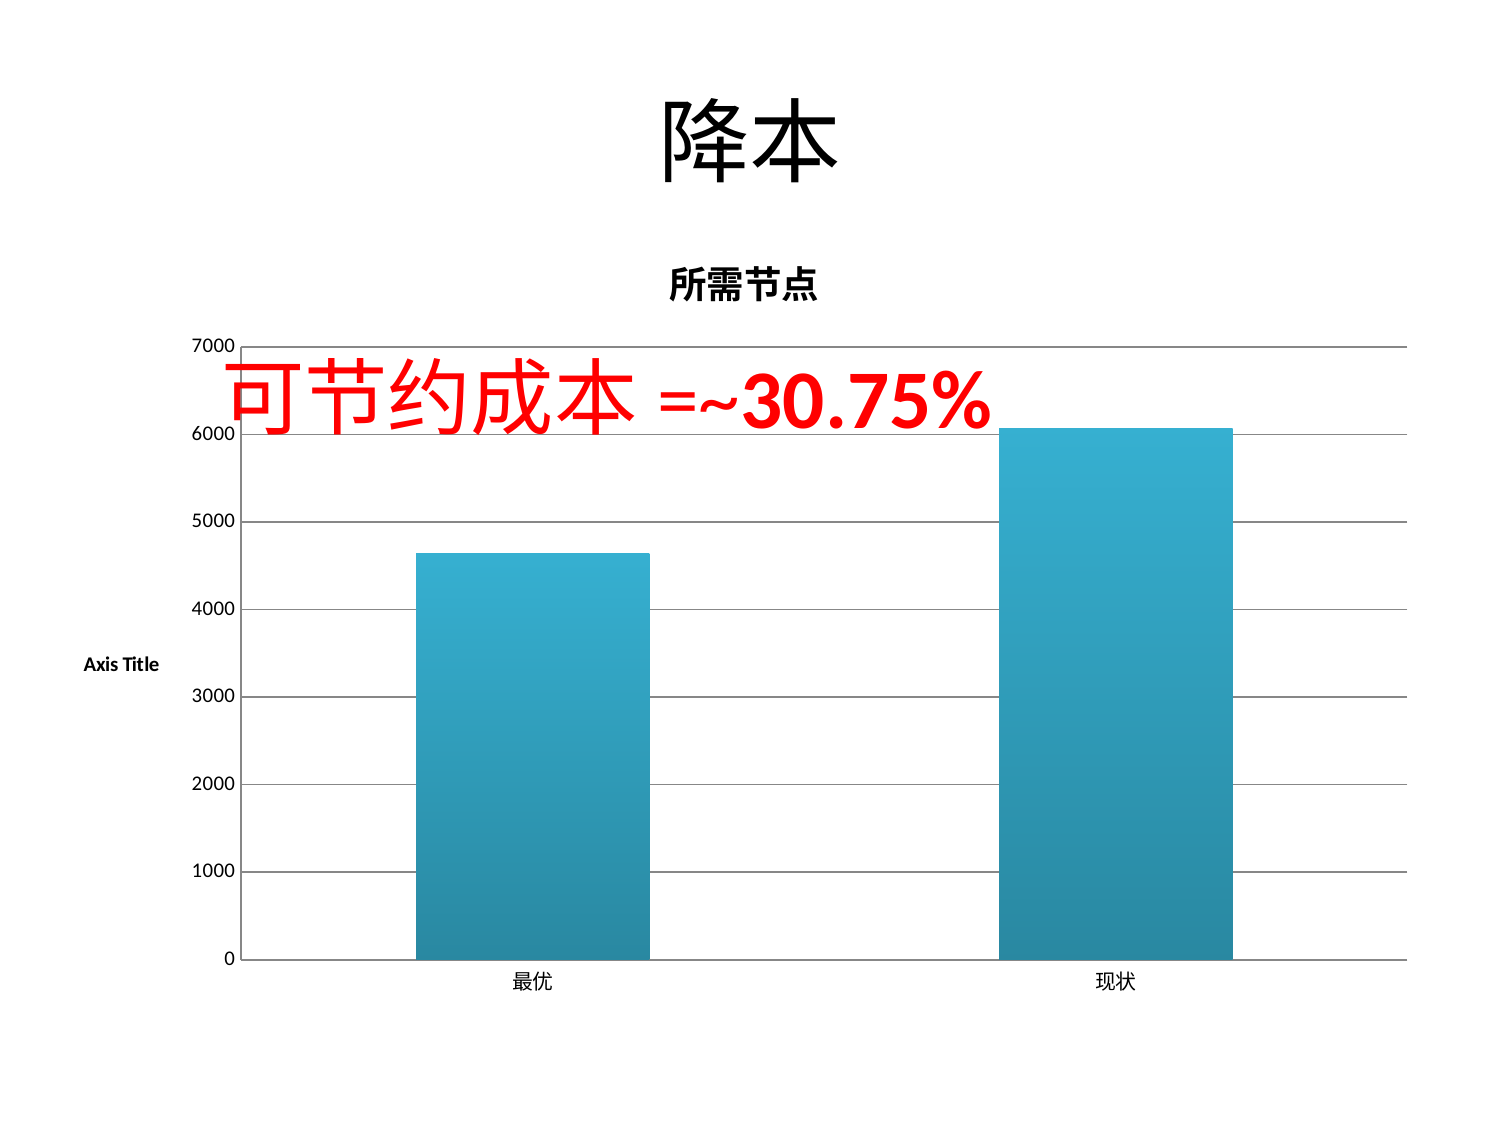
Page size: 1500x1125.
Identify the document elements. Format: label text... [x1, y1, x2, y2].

chart [52, 219, 1436, 1012]
title 降本 [75, 45, 1425, 218]
